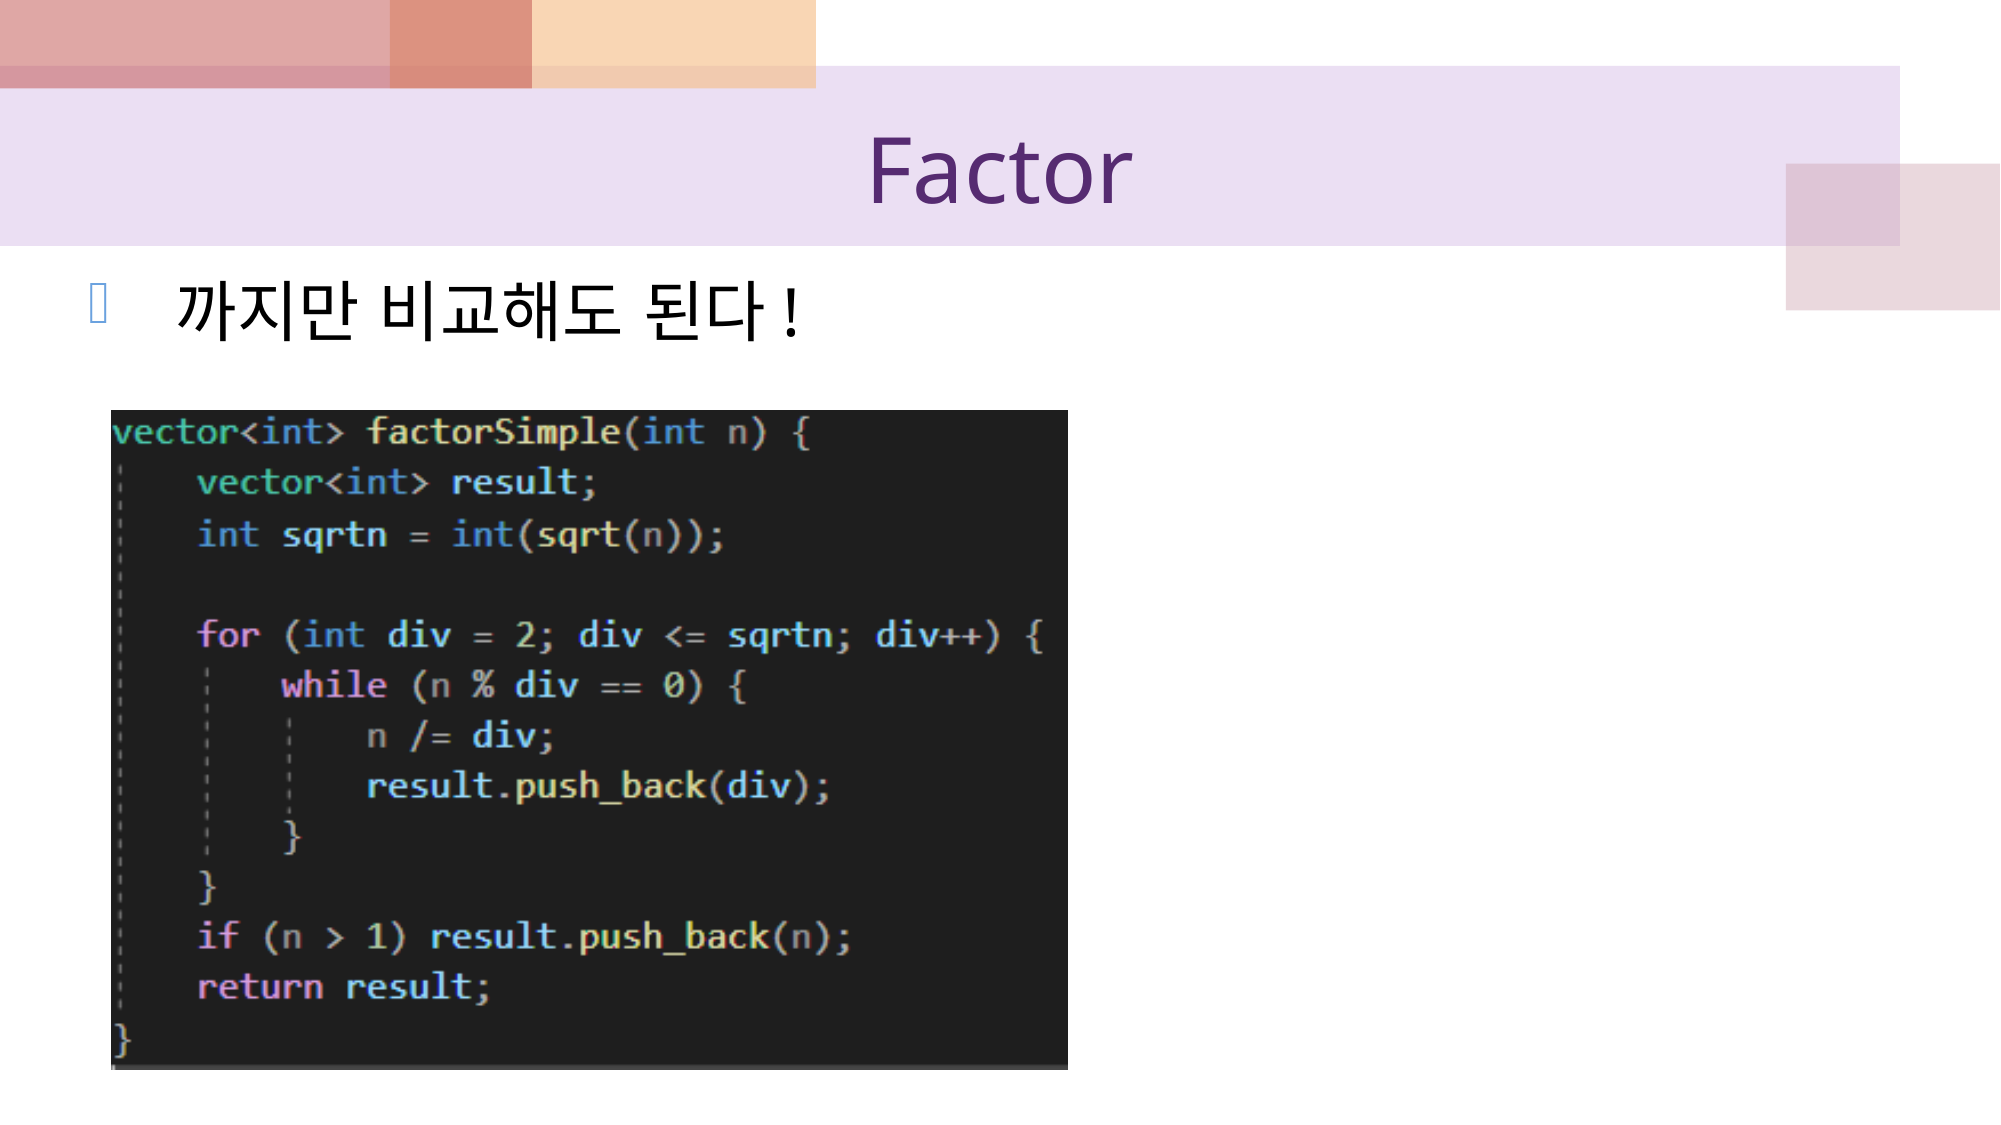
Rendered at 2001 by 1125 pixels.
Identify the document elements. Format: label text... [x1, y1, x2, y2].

picture [111, 410, 1068, 1071]
title Factor [99, 88, 1900, 246]
